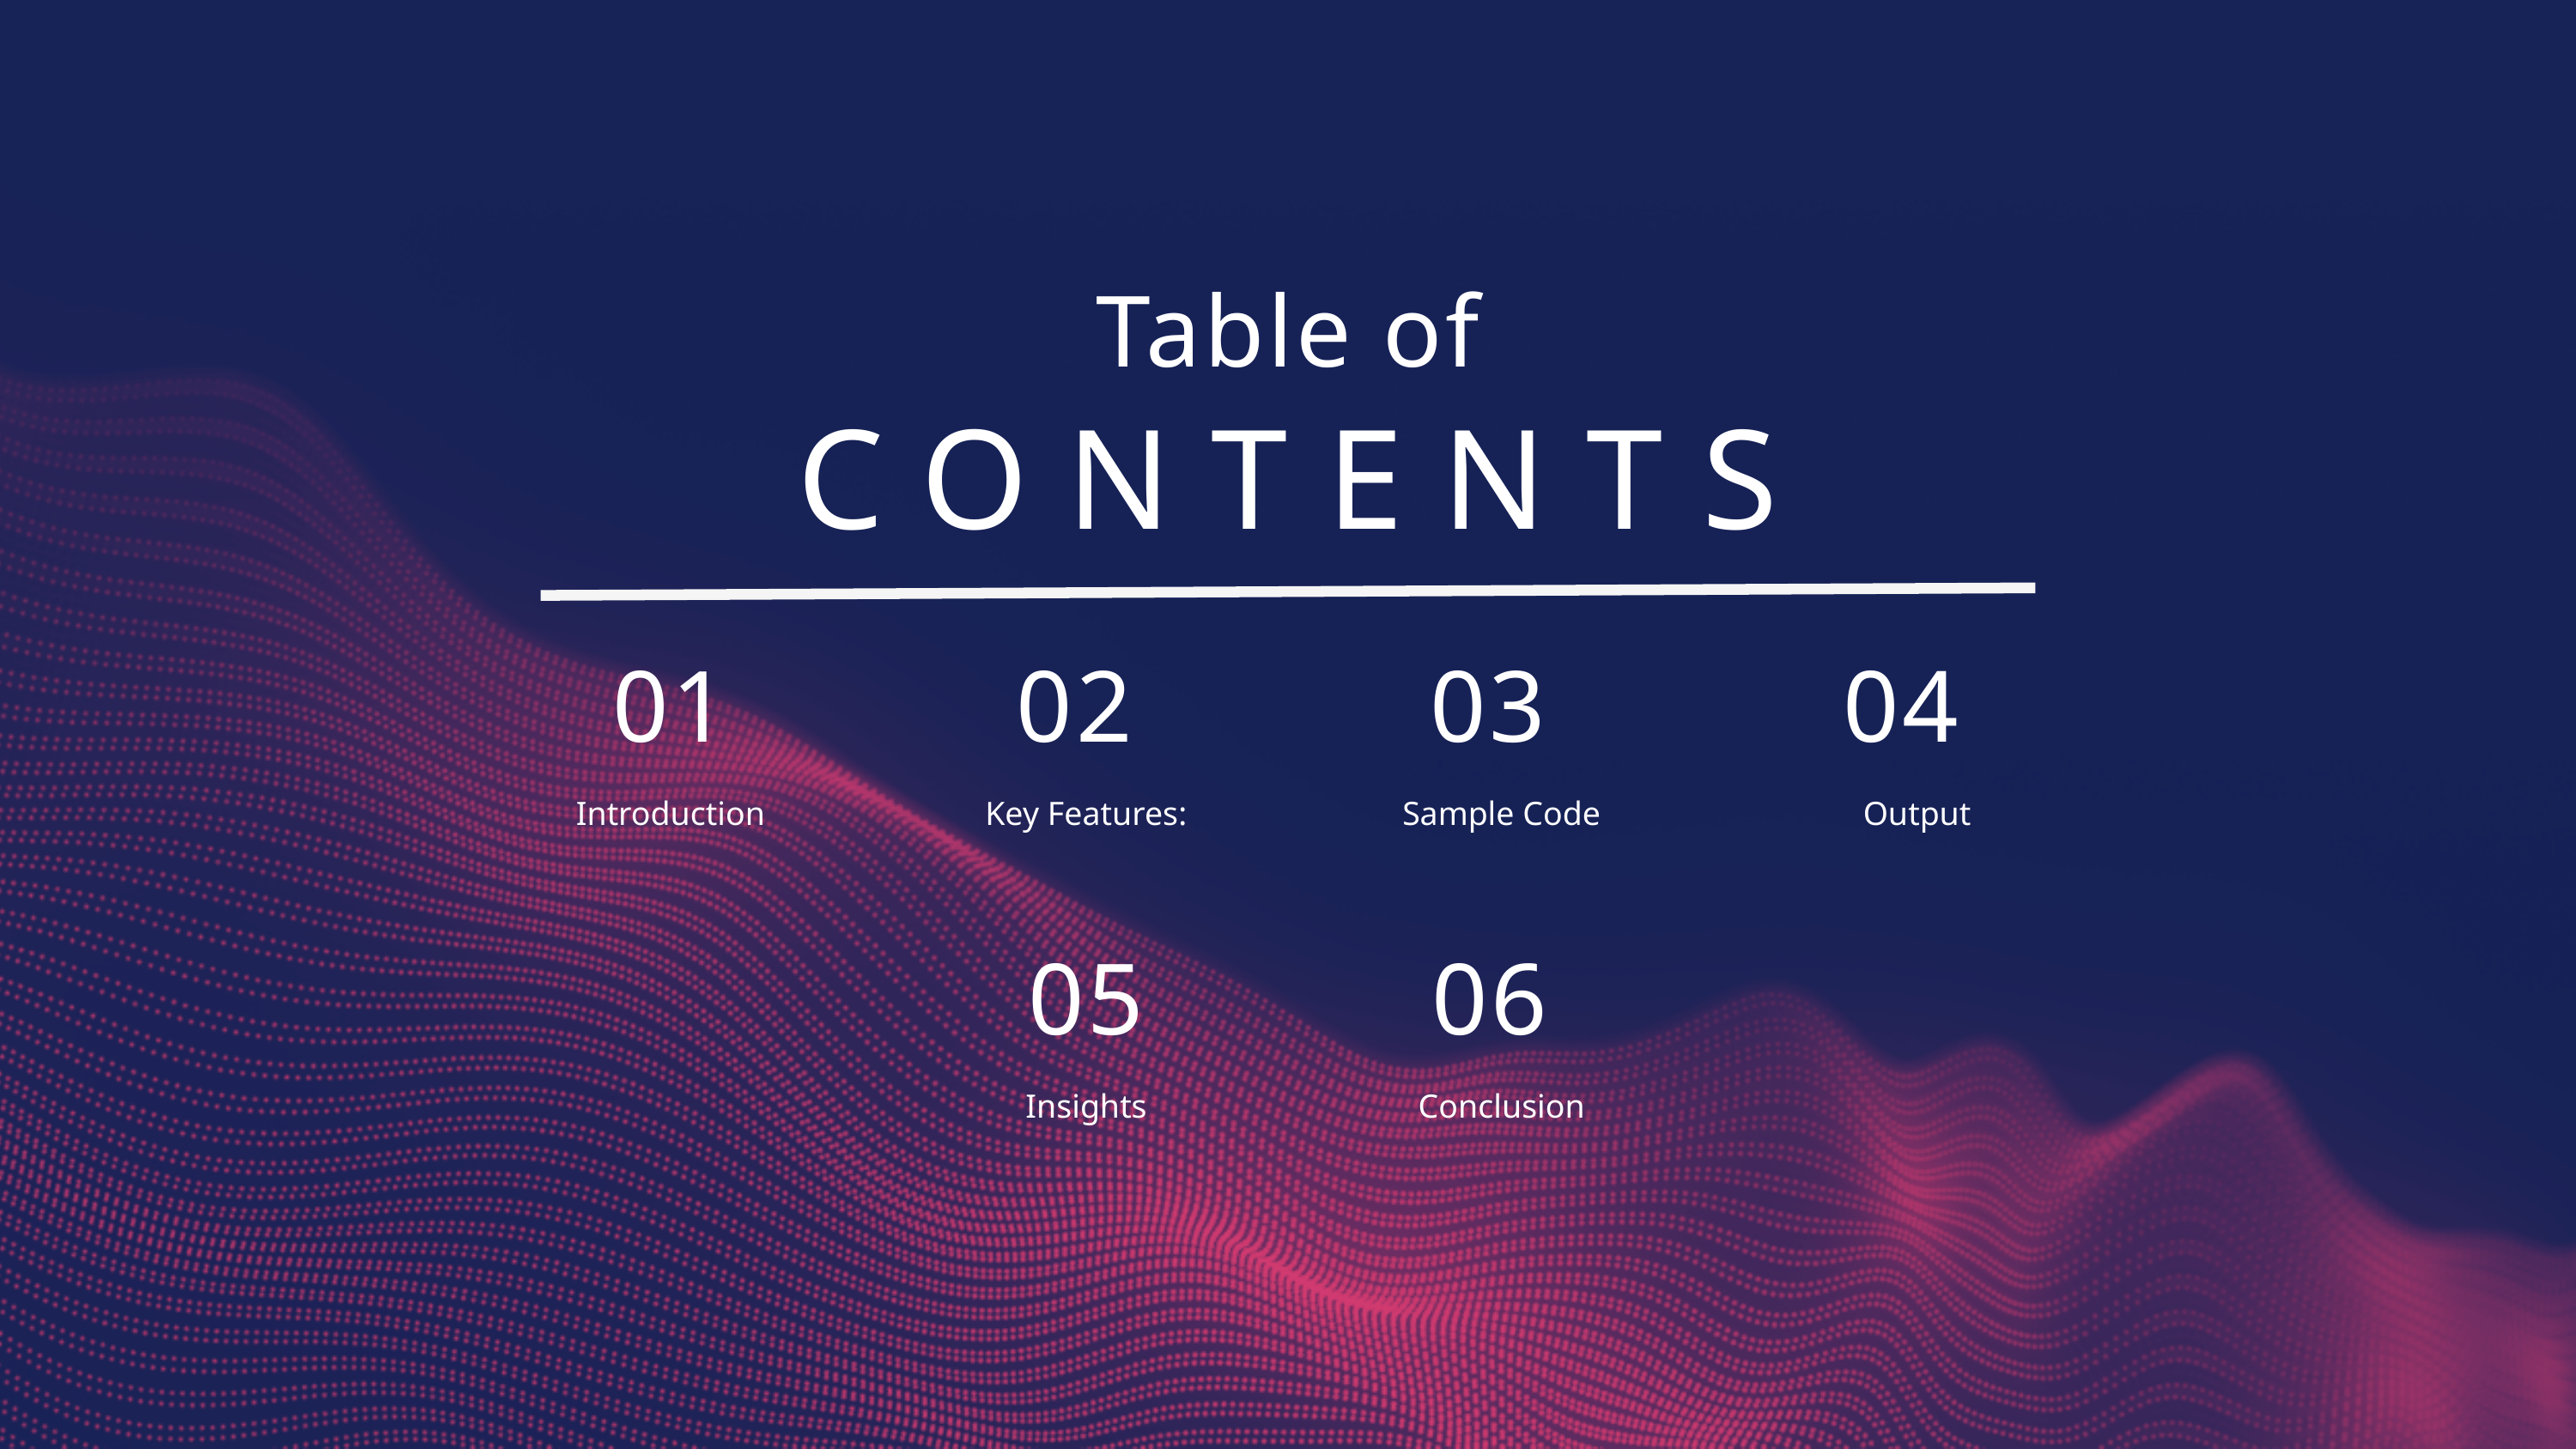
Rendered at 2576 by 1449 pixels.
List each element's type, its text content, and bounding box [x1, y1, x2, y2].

text_box Table of [540, 278, 2036, 387]
text_box 06 [1330, 946, 1649, 1055]
text_box Insights [938, 1076, 1234, 1125]
text_box 02 [914, 653, 1234, 762]
text_box Key Features: [938, 785, 1234, 880]
text_box 04 [1741, 653, 2060, 762]
text_box Conclusion [1353, 1076, 1649, 1125]
text_box 03 [1327, 653, 1647, 762]
text_box CONTENTS [540, 404, 2036, 557]
text_box Sample Code [1353, 785, 1649, 833]
text_box 05 [927, 946, 1246, 1055]
text_box [0, 0, 2576, 1449]
text_box 01 [511, 653, 830, 762]
text_box Introduction [523, 785, 819, 833]
text_box Output [1769, 785, 2065, 833]
